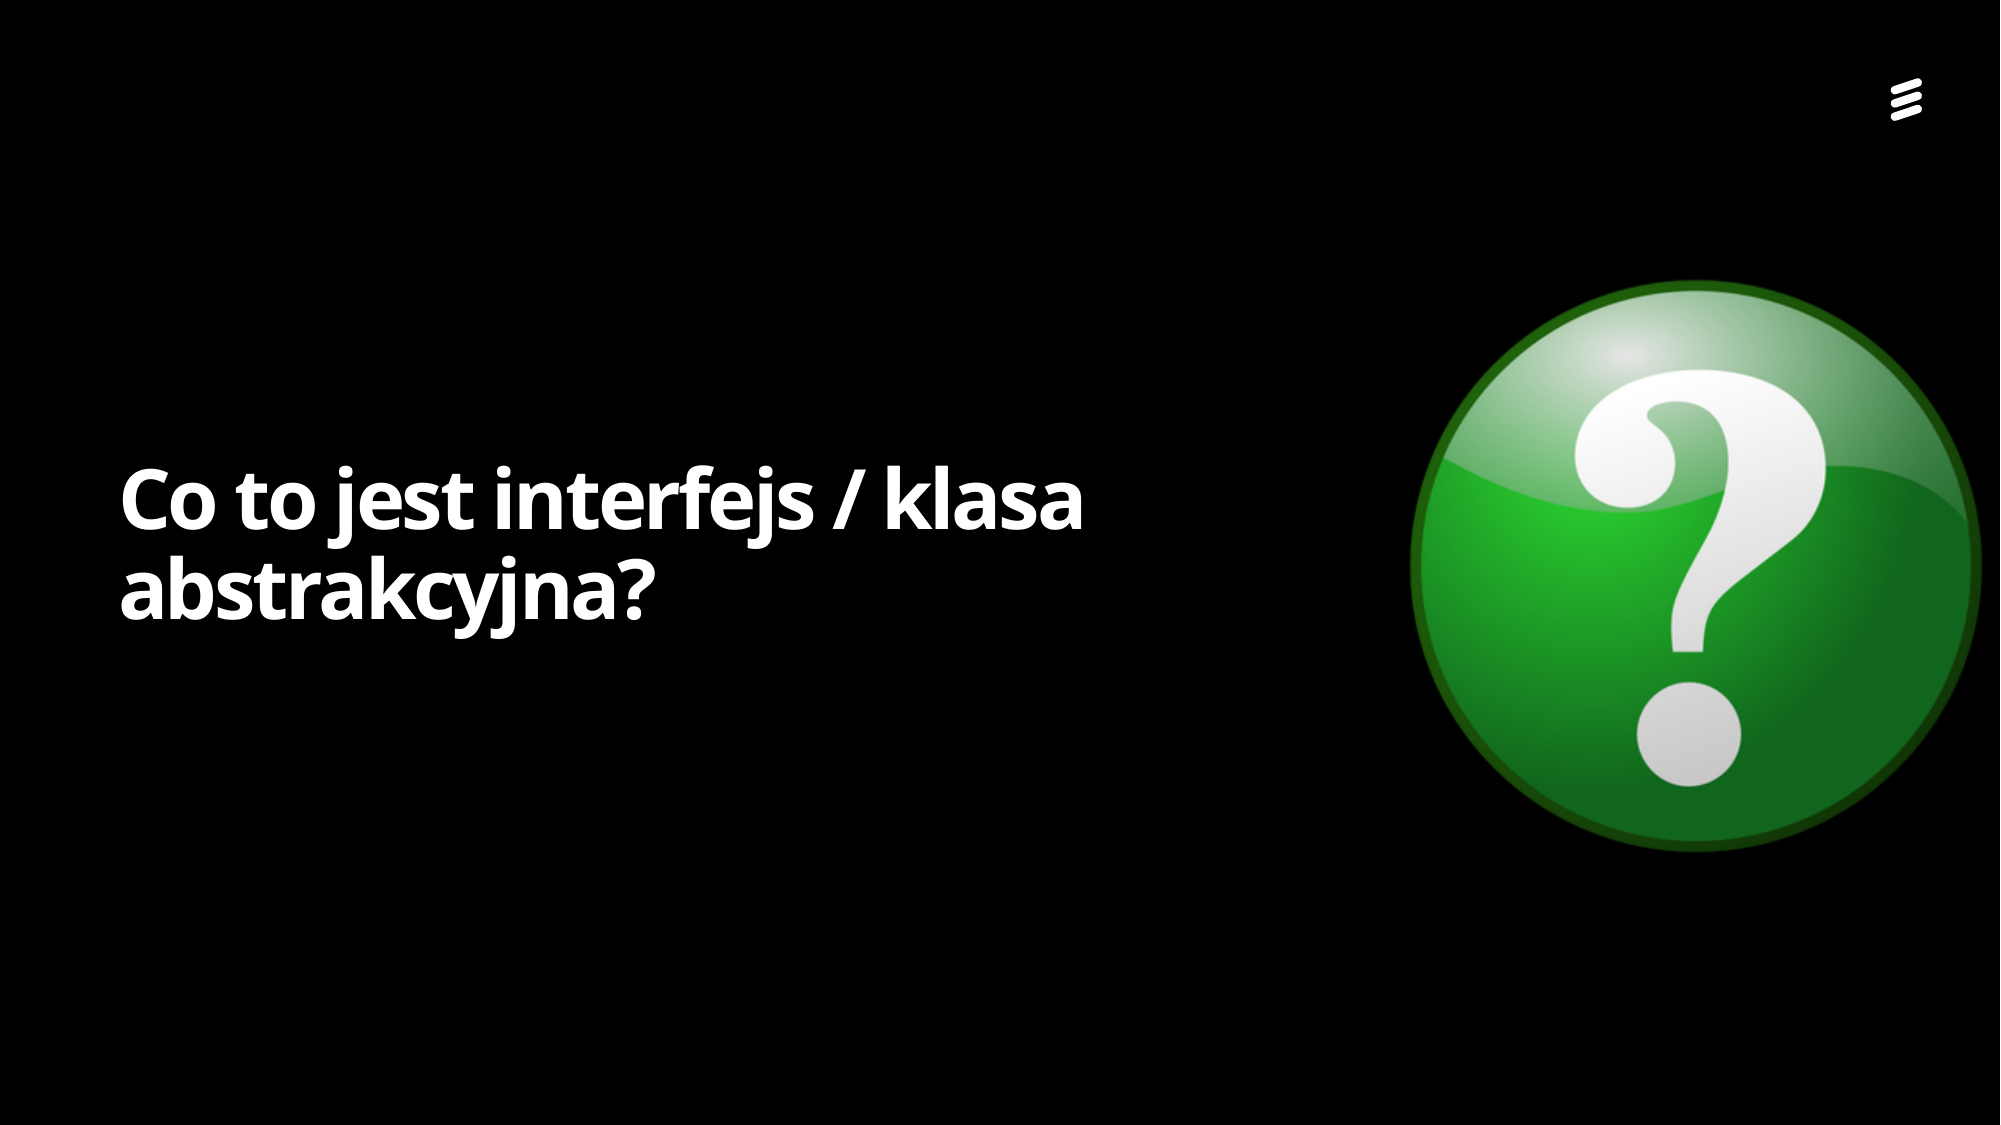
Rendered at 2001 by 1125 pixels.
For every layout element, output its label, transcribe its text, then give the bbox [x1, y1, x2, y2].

title Co to jest interfejs / klasa abstrakcyjna? [103, 436, 1392, 659]
picture [1399, 269, 1989, 856]
picture [1866, 70, 1946, 150]
